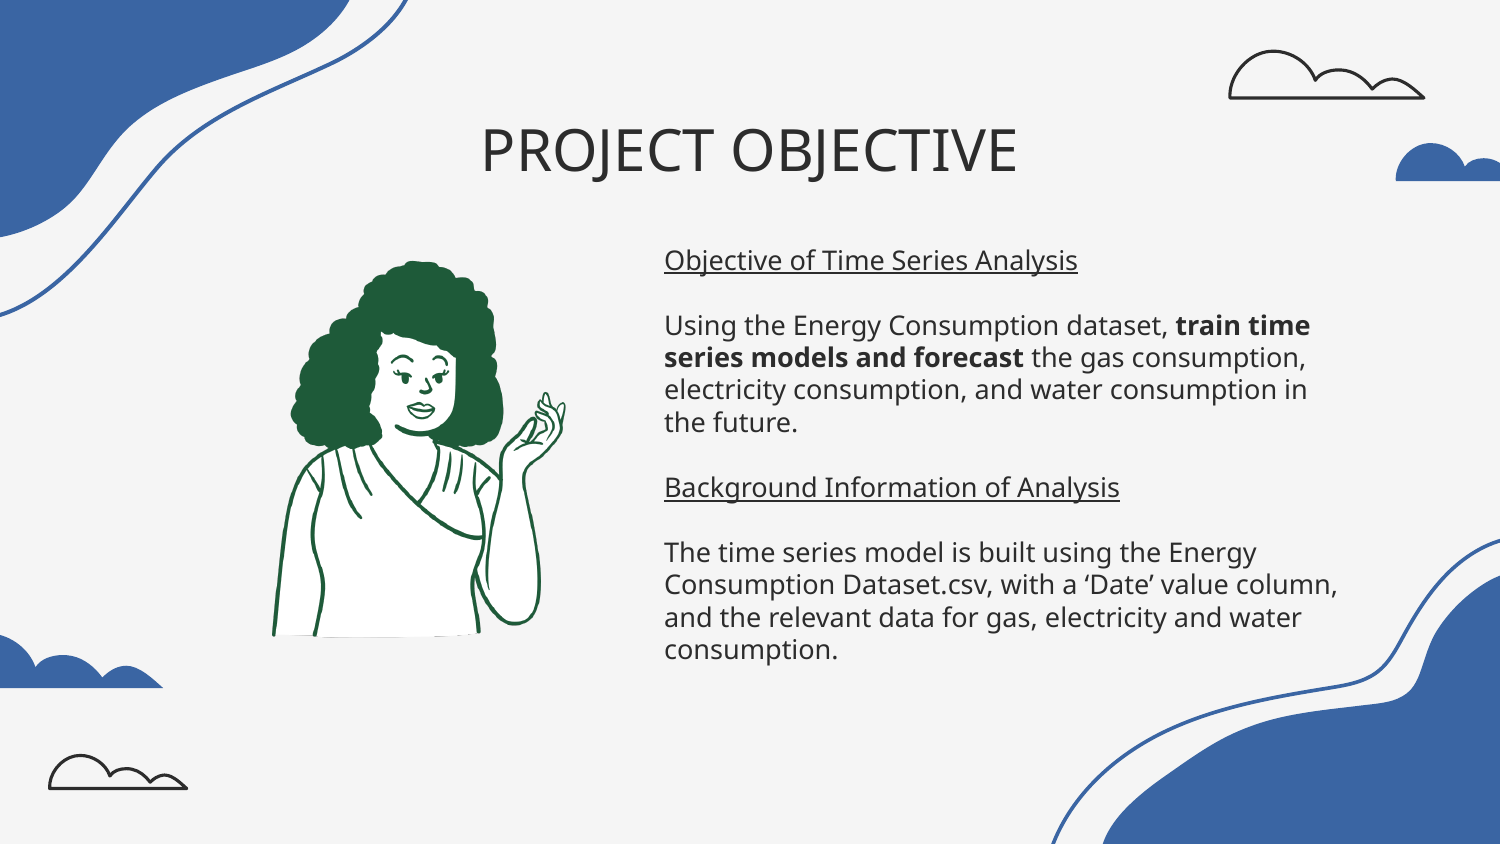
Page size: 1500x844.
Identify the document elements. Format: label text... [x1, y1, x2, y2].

picture [261, 248, 576, 647]
title PROJECT OBJECTIVE [114, 113, 1386, 199]
text_box Objective of Time Series Analysis Using the Energy Consumption dataset, train time series models and forecast the gas consumption, electricity consumption, and water consumption in the future. Background Information of Analysis The time series model is built using the Energy Consumption Dataset.csv, with a ‘Date’ value column, and the relevant data for gas, electricity and water consumption. [619, 227, 1368, 714]
